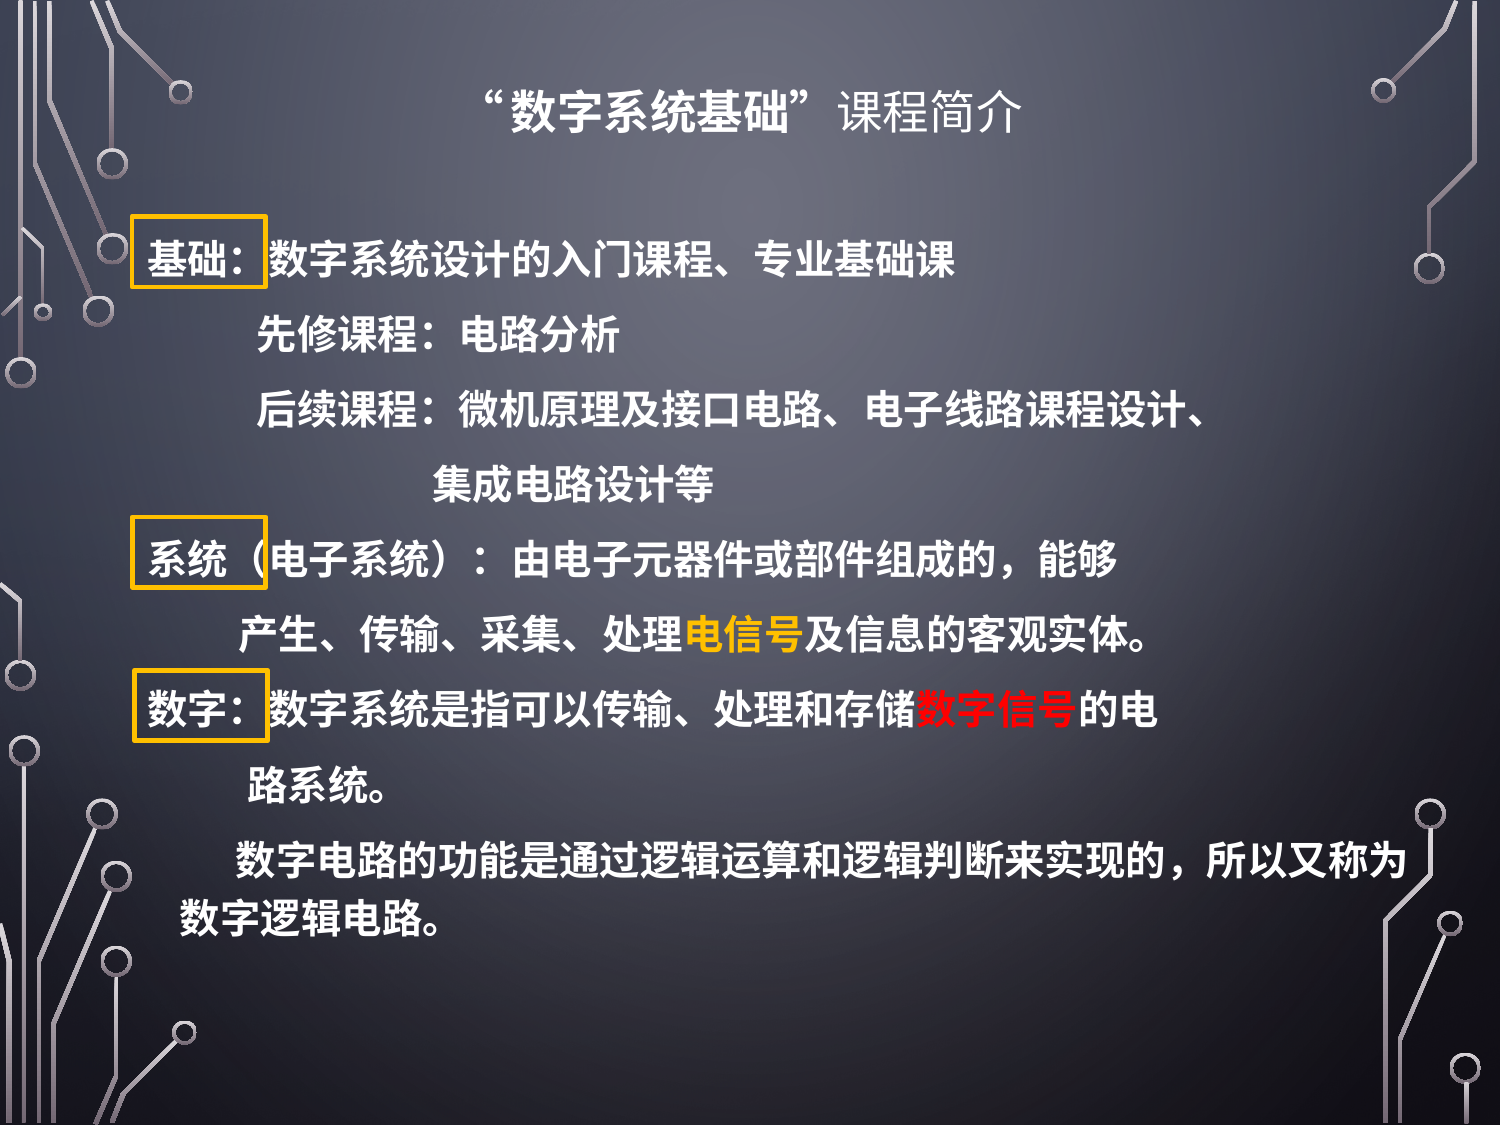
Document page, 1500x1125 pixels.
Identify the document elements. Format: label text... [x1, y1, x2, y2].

title “数字系统基础”课程简介 [96, 31, 1395, 203]
text_box [131, 516, 267, 589]
list 基础：数字系统设计的入门课程、专业基础课 先修课程：电路分析 后续课程：微机原理及接口电路、电子线路课程设计、 集成电路设计等 系统（电子系统）：由电子元器件或部件组成的，能够 产生、传输、采集、处理电信号及信息的客观实体。 数字：数字系统是指可以传输、处理和存储数字信号的电 路系统。 数字电路的功能是通过逻辑运算和逻辑判断来实现的，所以又称为数字逻辑电路。 [132, 216, 1456, 951]
text_box [131, 215, 267, 288]
text_box [133, 669, 269, 742]
